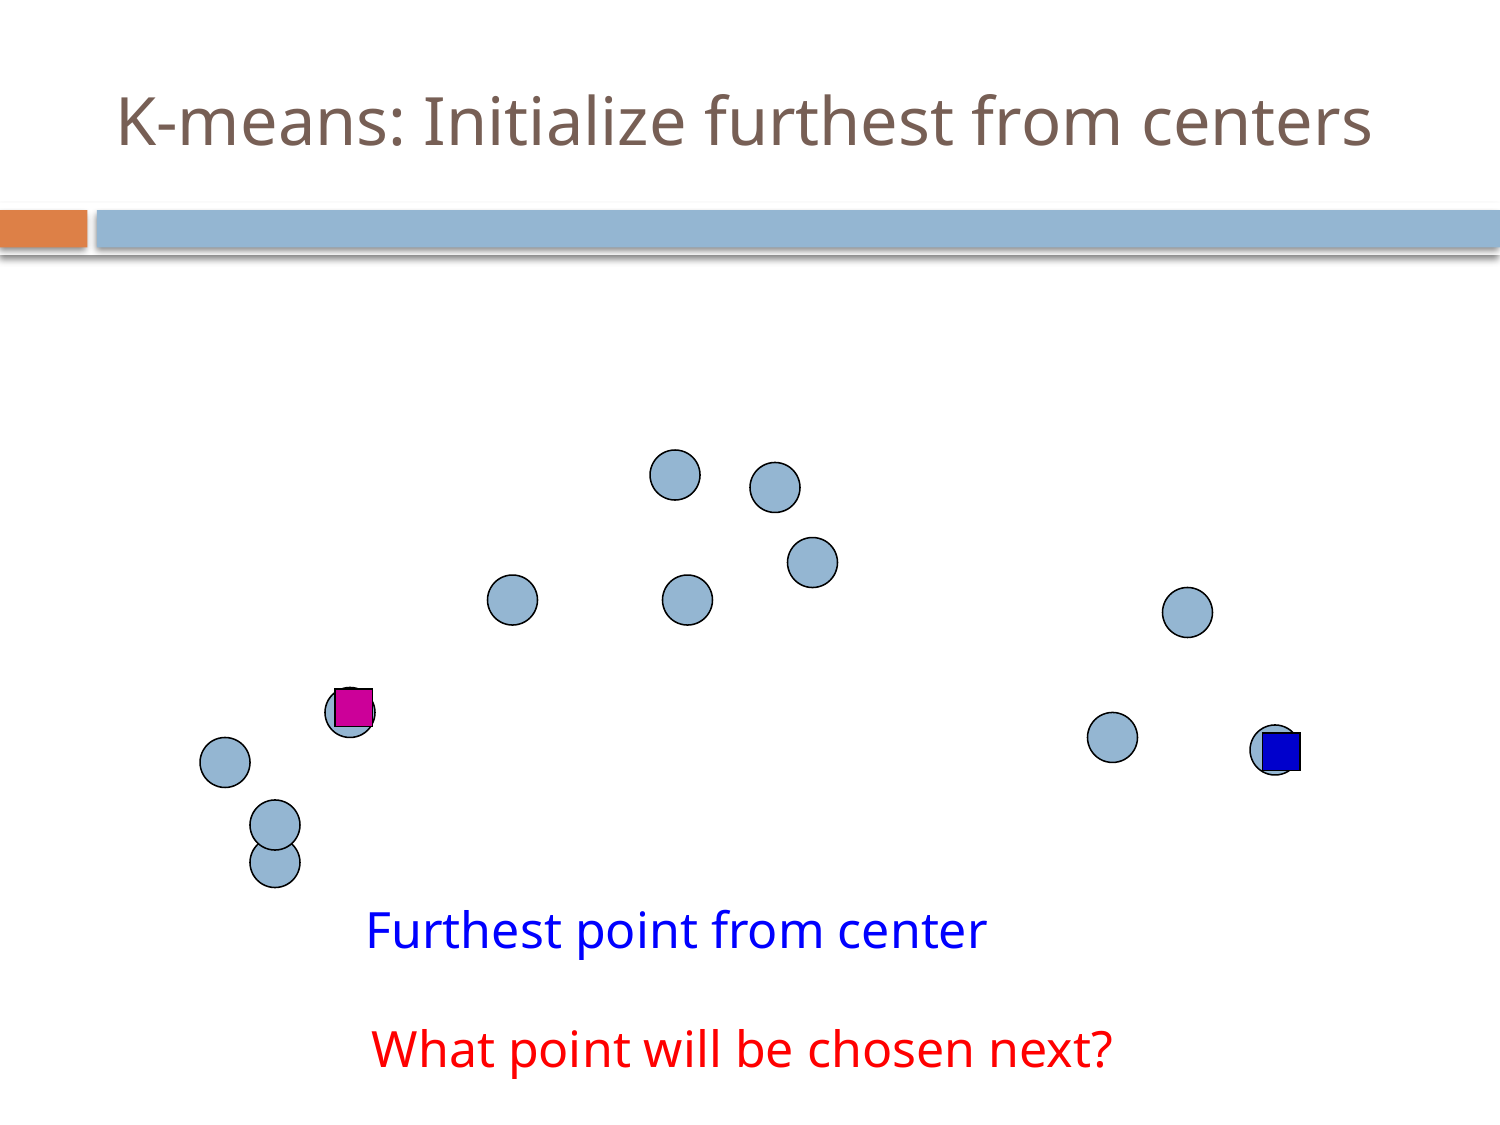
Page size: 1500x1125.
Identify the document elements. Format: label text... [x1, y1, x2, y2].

text_box [334, 689, 373, 727]
text_box [650, 450, 701, 501]
text_box What point will be chosen next? [356, 1009, 1129, 1085]
text_box [1262, 733, 1300, 771]
text_box [324, 693, 371, 738]
text_box [750, 462, 801, 513]
text_box [1162, 587, 1213, 638]
text_box [662, 575, 713, 626]
text_box [787, 537, 838, 588]
text_box [249, 844, 301, 888]
text_box Furthest point from center [350, 891, 1004, 966]
text_box [1250, 724, 1294, 775]
text_box [249, 799, 301, 851]
title K-means: Initialize furthest from centers [100, 37, 1438, 200]
text_box [200, 737, 251, 788]
text_box [487, 575, 538, 626]
text_box [1087, 712, 1138, 763]
